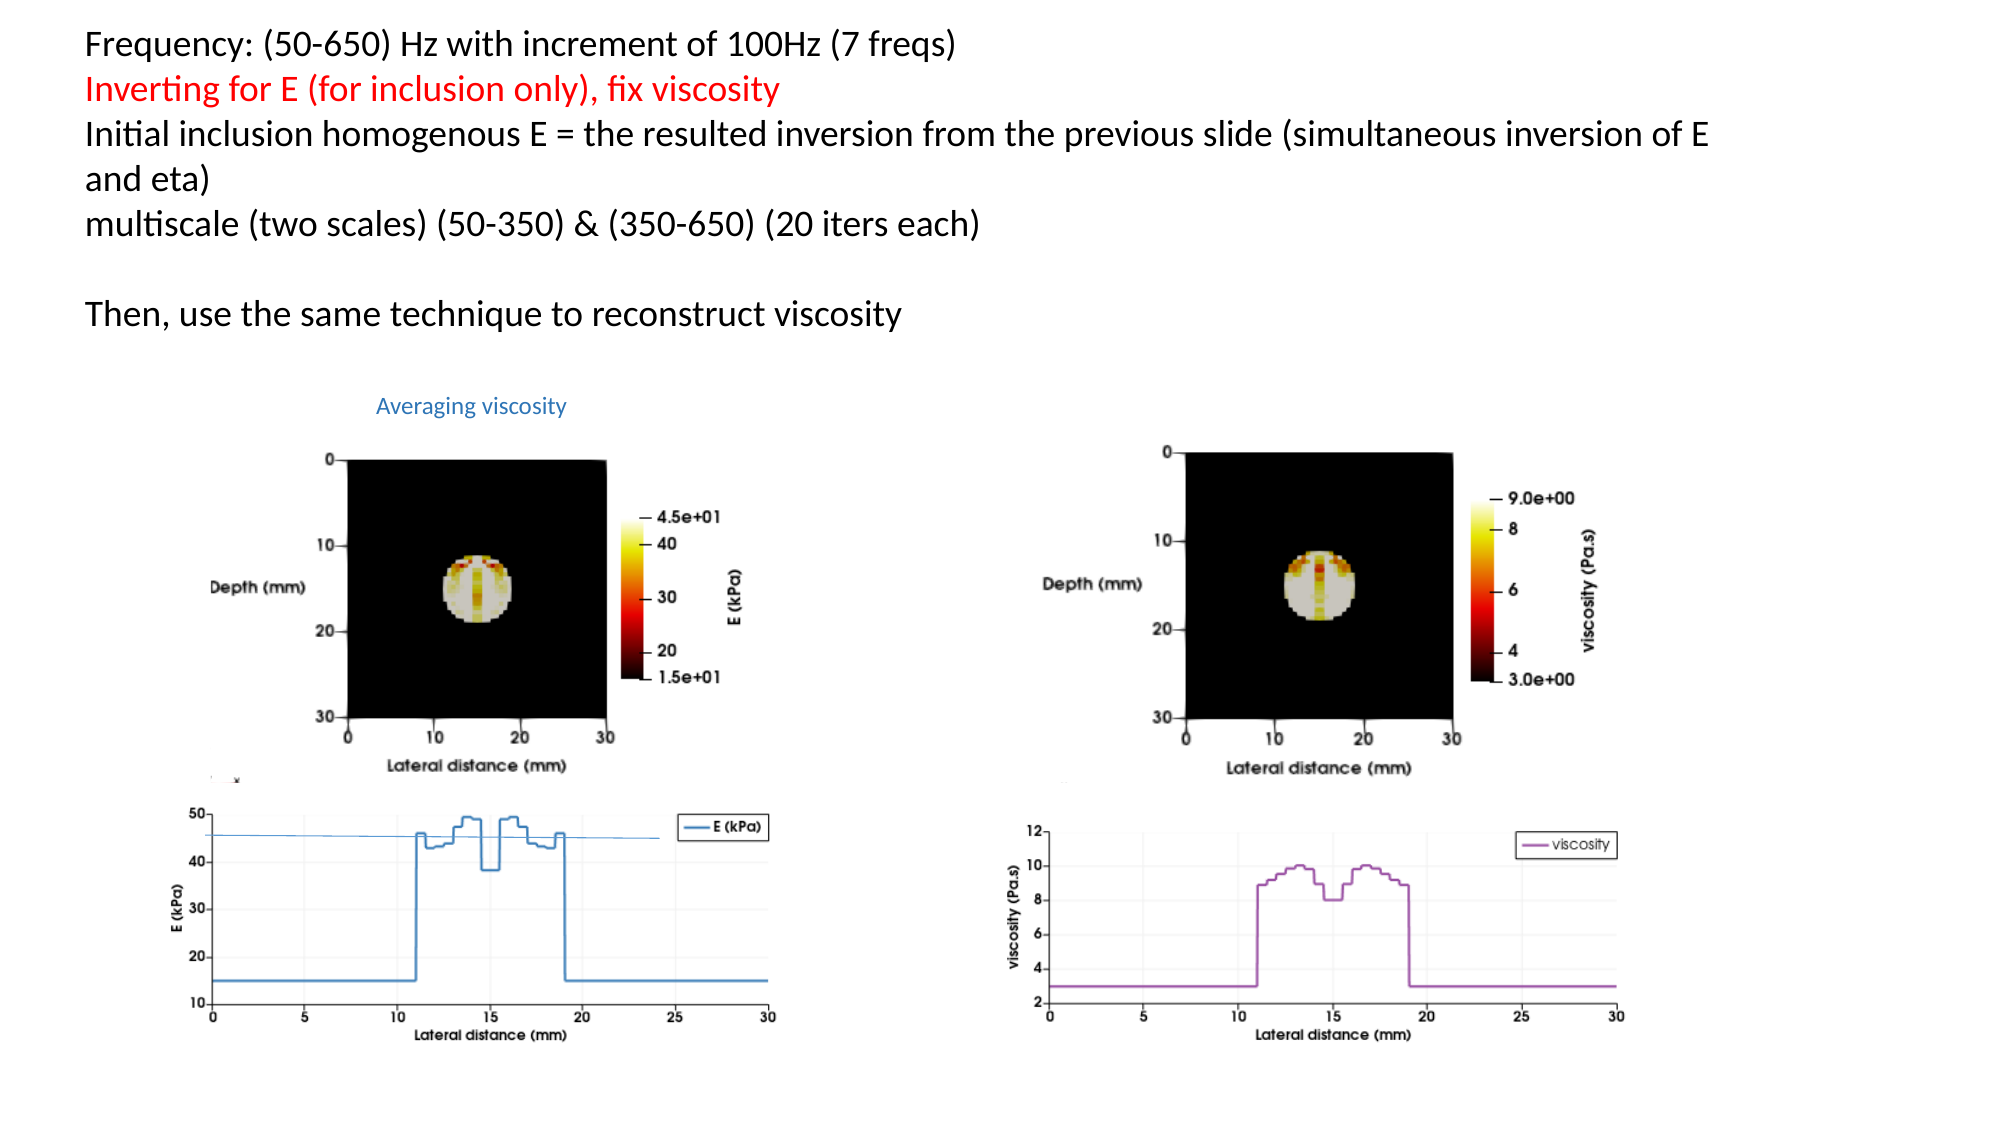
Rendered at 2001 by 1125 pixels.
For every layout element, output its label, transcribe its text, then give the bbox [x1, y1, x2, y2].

picture [1042, 438, 1600, 783]
picture [1000, 808, 1641, 1051]
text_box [205, 835, 660, 839]
picture [210, 447, 745, 783]
text_box Frequency: (50-650) Hz with increment of 100Hz (7 freqs) Inverting for E (for inclusion only), fix viscosity Initial inclusion homogenous E = the resulted inversion from the previous slide (simultaneous inversion of E and eta) multiscale (two scales) (50-350) & (350-650) (20 iters each) Then, use the same technique to reconstruct viscosity [70, 11, 1786, 342]
picture [164, 791, 792, 1051]
text_box Averaging viscosity [361, 382, 632, 428]
